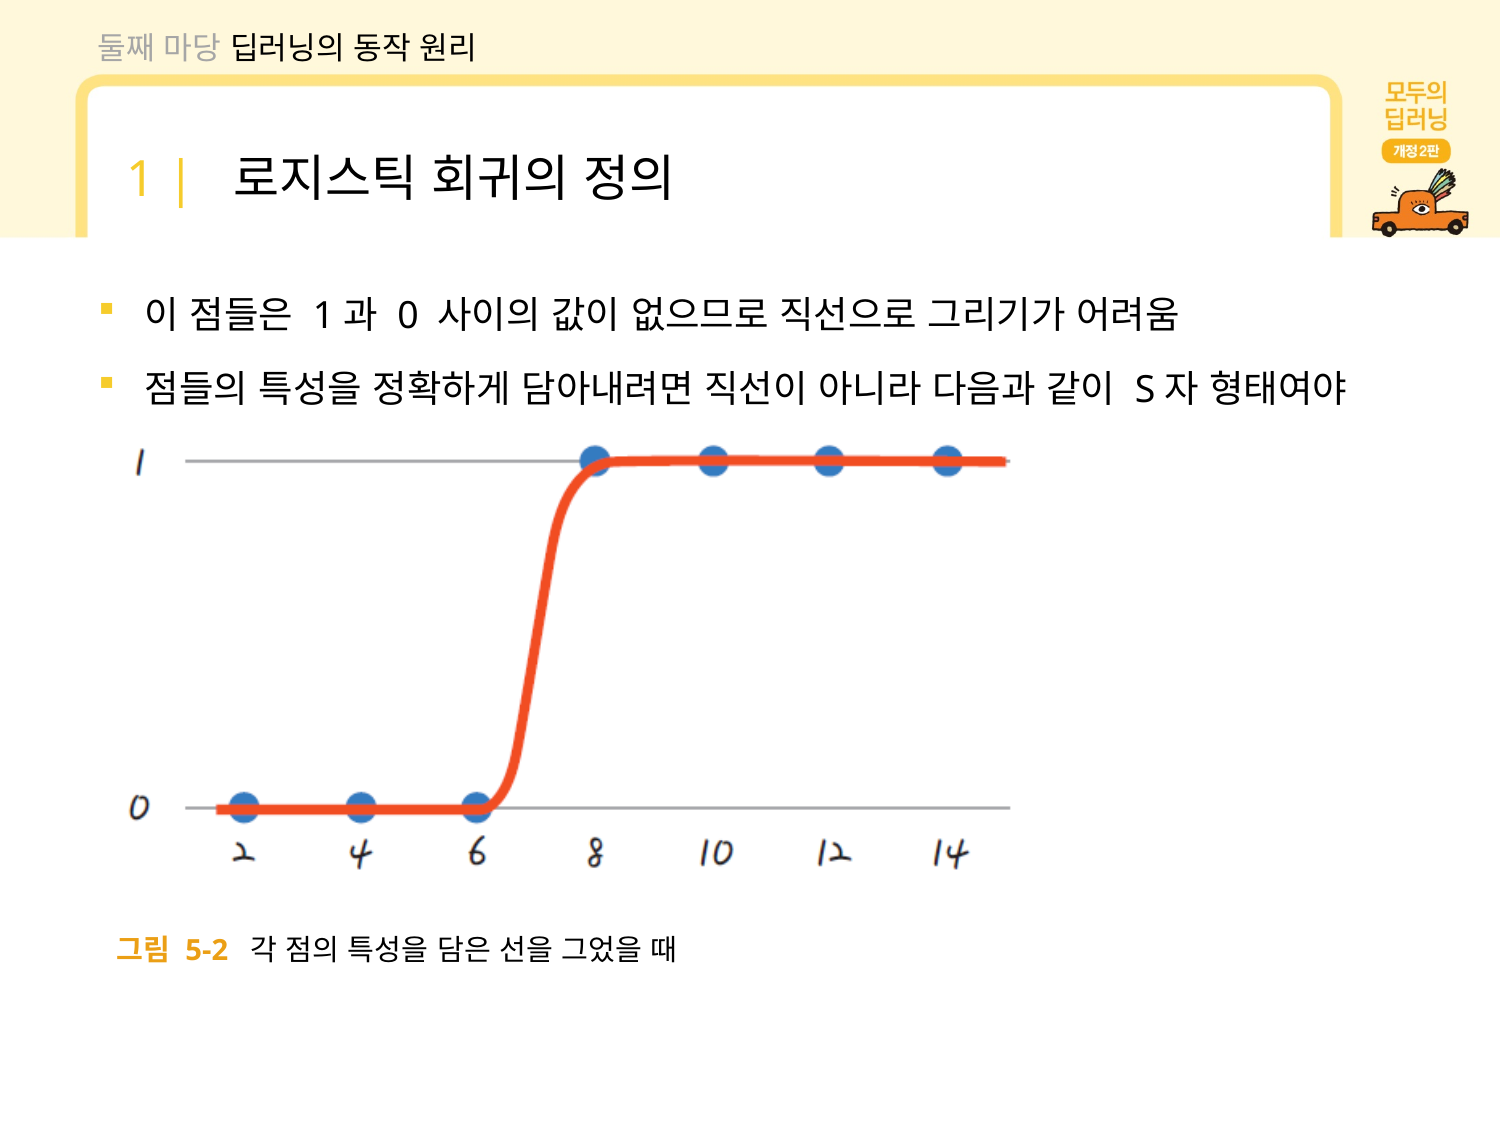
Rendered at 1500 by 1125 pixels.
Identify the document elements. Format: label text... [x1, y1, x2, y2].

text_box 둘째 마당 딥러닝의 동작 원리 [82, 0, 1133, 74]
picture [0, 0, 1500, 1125]
text_box 1 | 로지스틱 회귀의 정의 [111, 99, 1309, 214]
text_box 그림 5-2 각 점의 특성을 담은 선을 그었을 때 [98, 901, 696, 974]
text_box 이 점들은 1과 0 사이의 값이 없으므로 직선으로 그리기가 어려움 점들의 특성을 정확하게 담아내려면 직선이 아니라 다음과 같이 S자 형태여야 함 [83, 254, 1399, 492]
